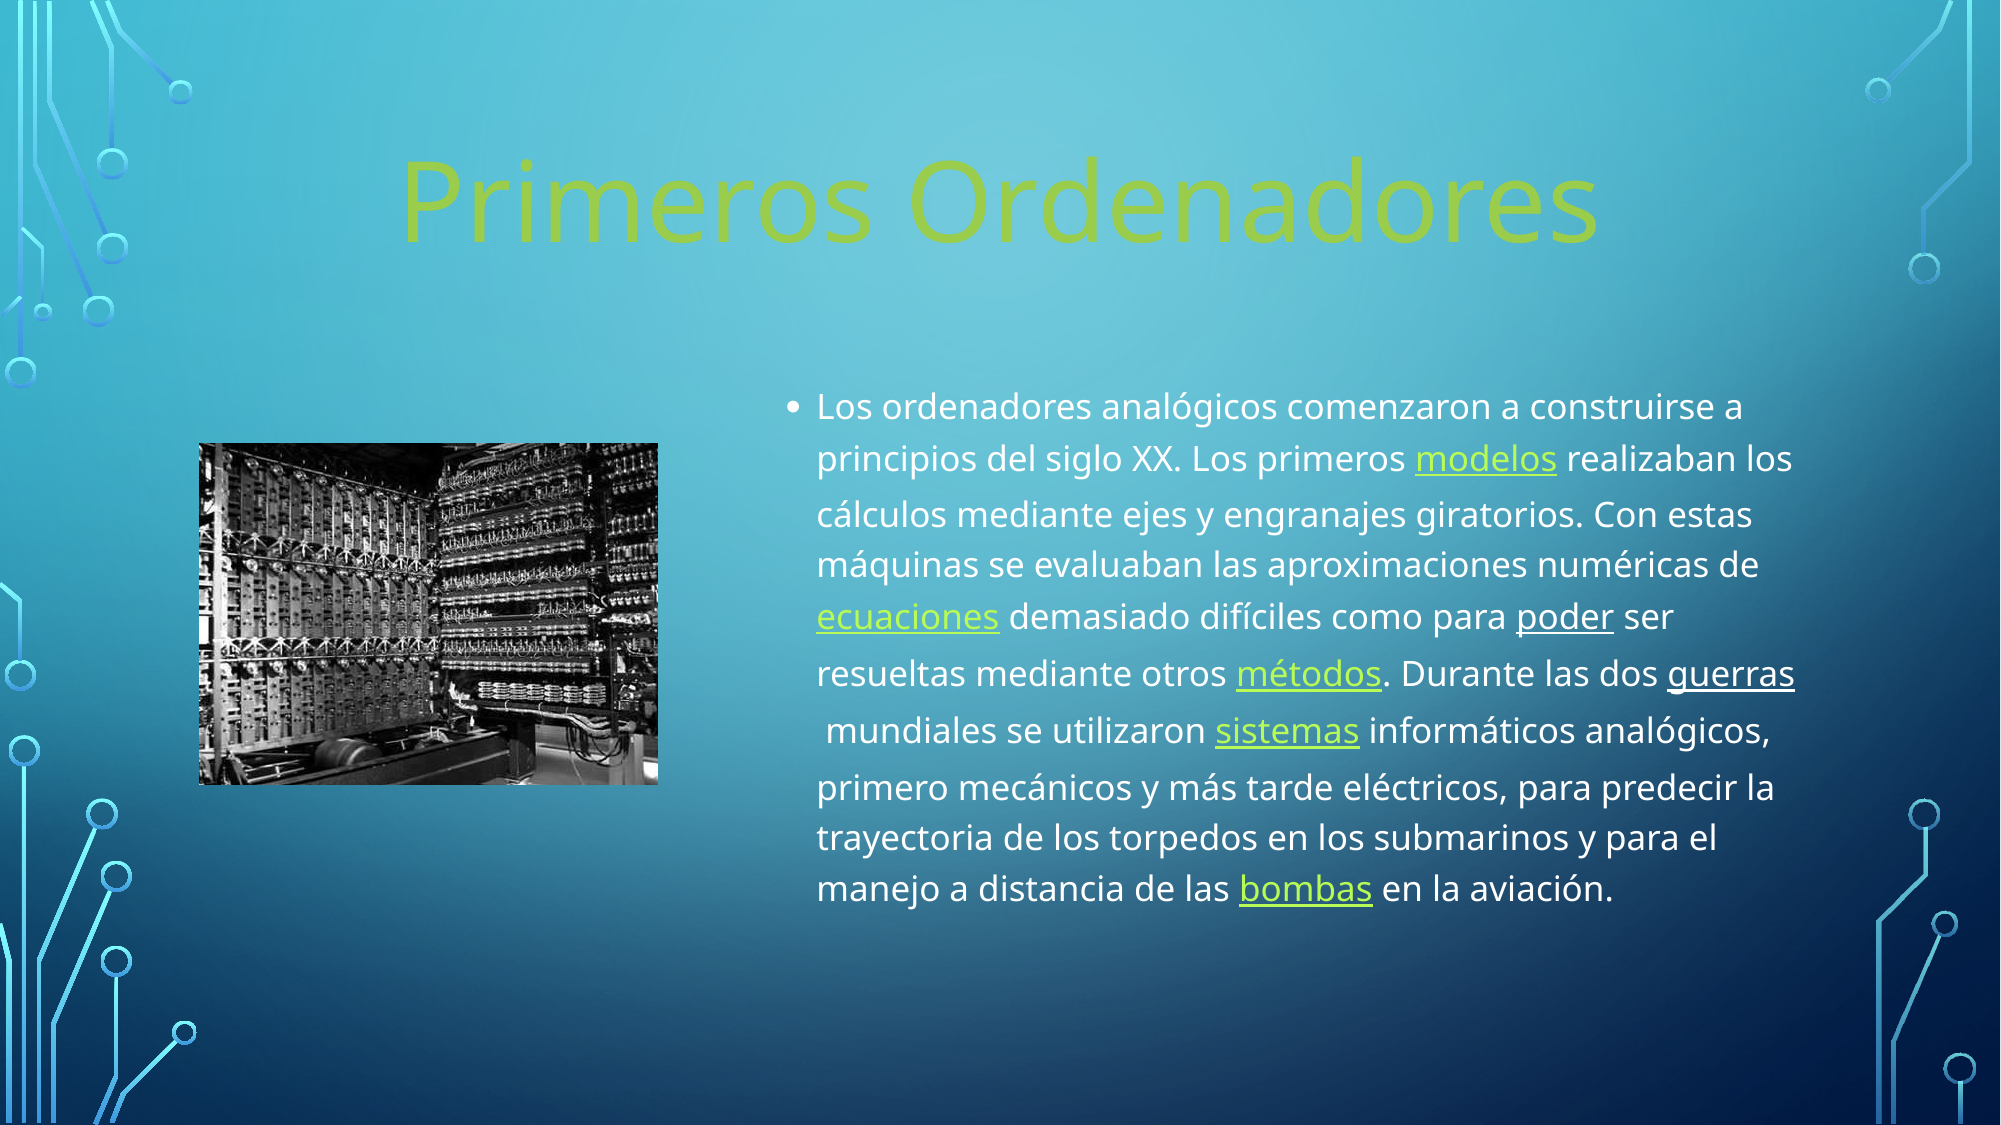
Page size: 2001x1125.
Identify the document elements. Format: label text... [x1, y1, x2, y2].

list Los ordenadores analógicos comenzaron a construirse a principios del siglo XX. Los primeros modelos realizaban los cálculos mediante ejes y engranajes giratorios. Con estas máquinas se evaluaban las aproximaciones numéricas de ecuaciones demasiado difíciles como para poder ser resueltas mediante otros métodos. Durante las dos guerras mundiales se utilizaron sistemas informáticos analógicos, primero mecánicos y más tarde eléctricos, para predecir la trayectoria de los torpedos en los submarinos y para el manejo a distancia de las bombas en la aviación. [770, 369, 1813, 950]
text_box Primeros Ordenadores [382, 123, 1617, 273]
picture [198, 443, 658, 786]
